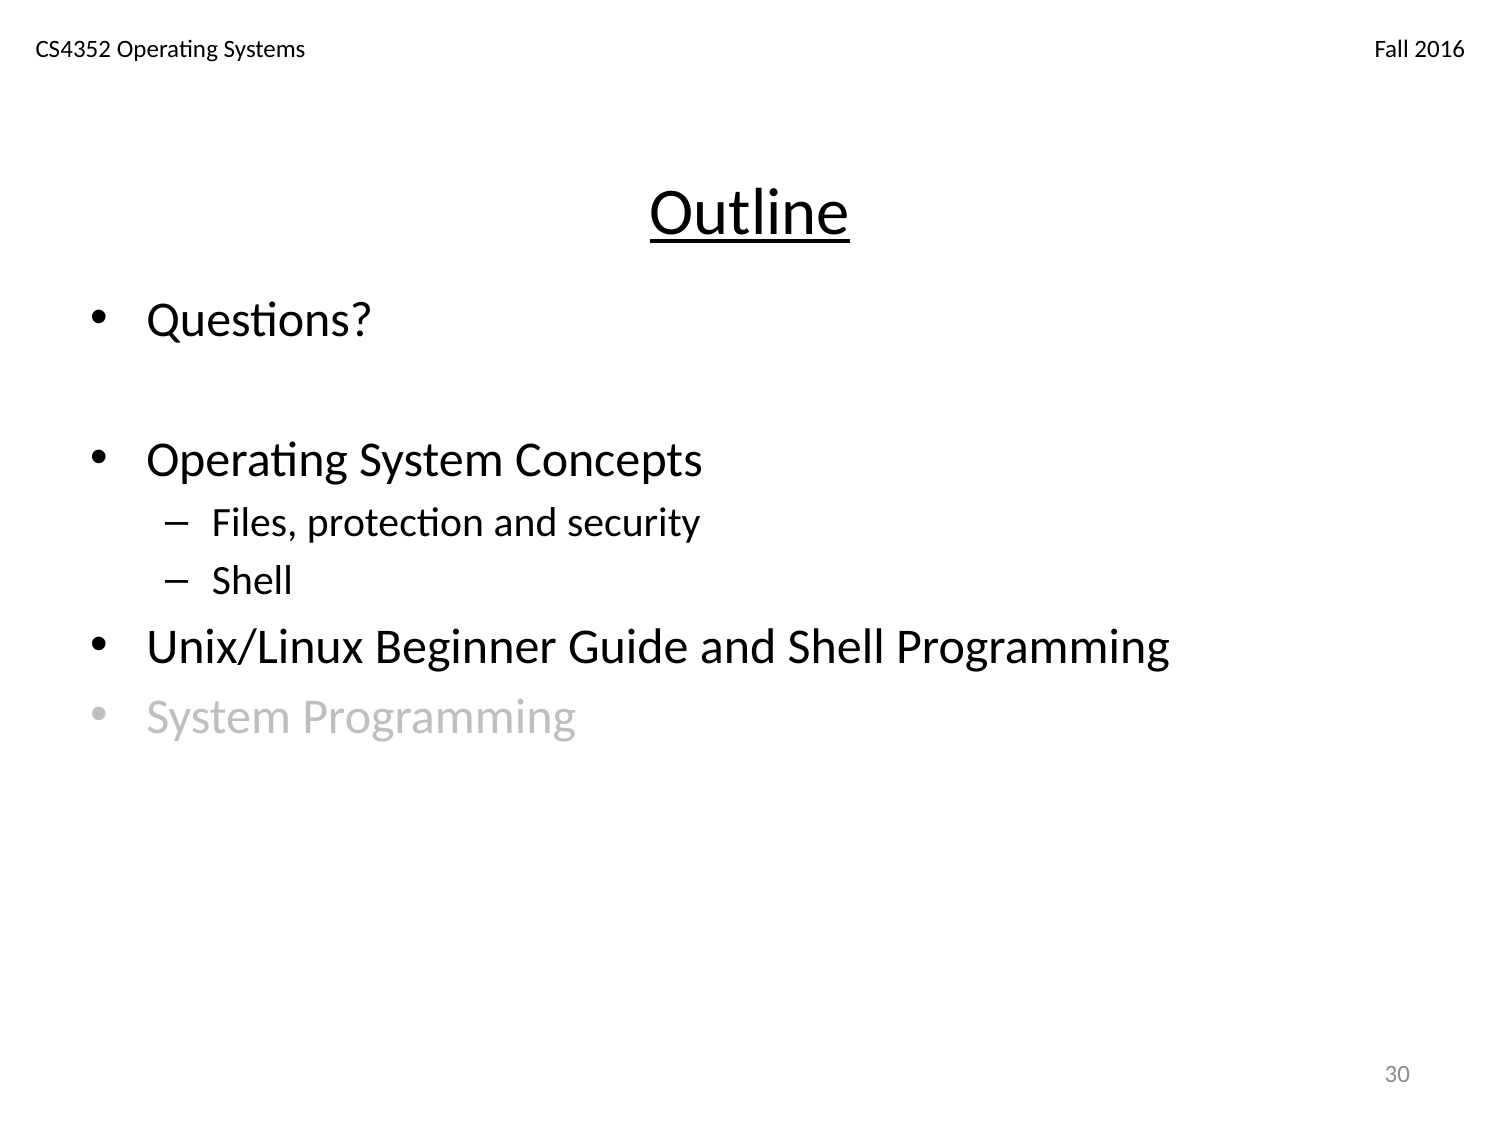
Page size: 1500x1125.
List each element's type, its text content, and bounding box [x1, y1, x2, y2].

title Outline [75, 160, 1425, 263]
list Questions? Operating System Concepts Files, protection and security Shell Unix/Linux Beginner Guide and Shell Programming System Programming [75, 279, 1425, 1029]
slide_number 30 [1074, 1042, 1425, 1103]
